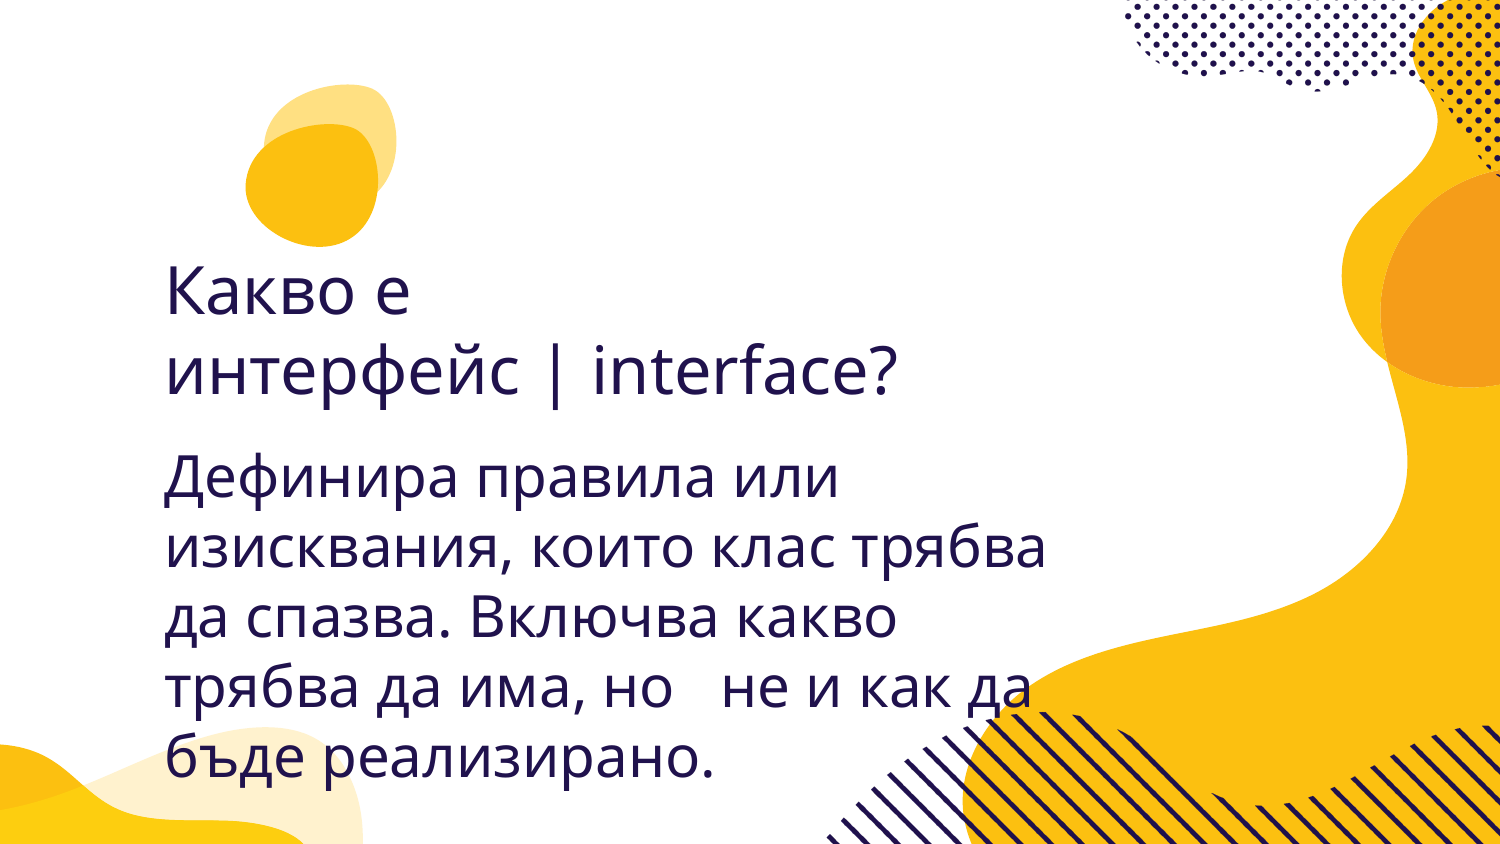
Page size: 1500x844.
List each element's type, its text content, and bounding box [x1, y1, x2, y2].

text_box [245, 75, 397, 264]
title Какво е интерфейс | interface? [149, 272, 1219, 423]
subtitle Дефинира правила или изисквания, които клас трябва да спазва. Включва какво трябва да има, но не и как да бъде реализирано. [149, 424, 1071, 725]
picture [1010, 0, 1500, 272]
picture [662, 368, 1500, 844]
